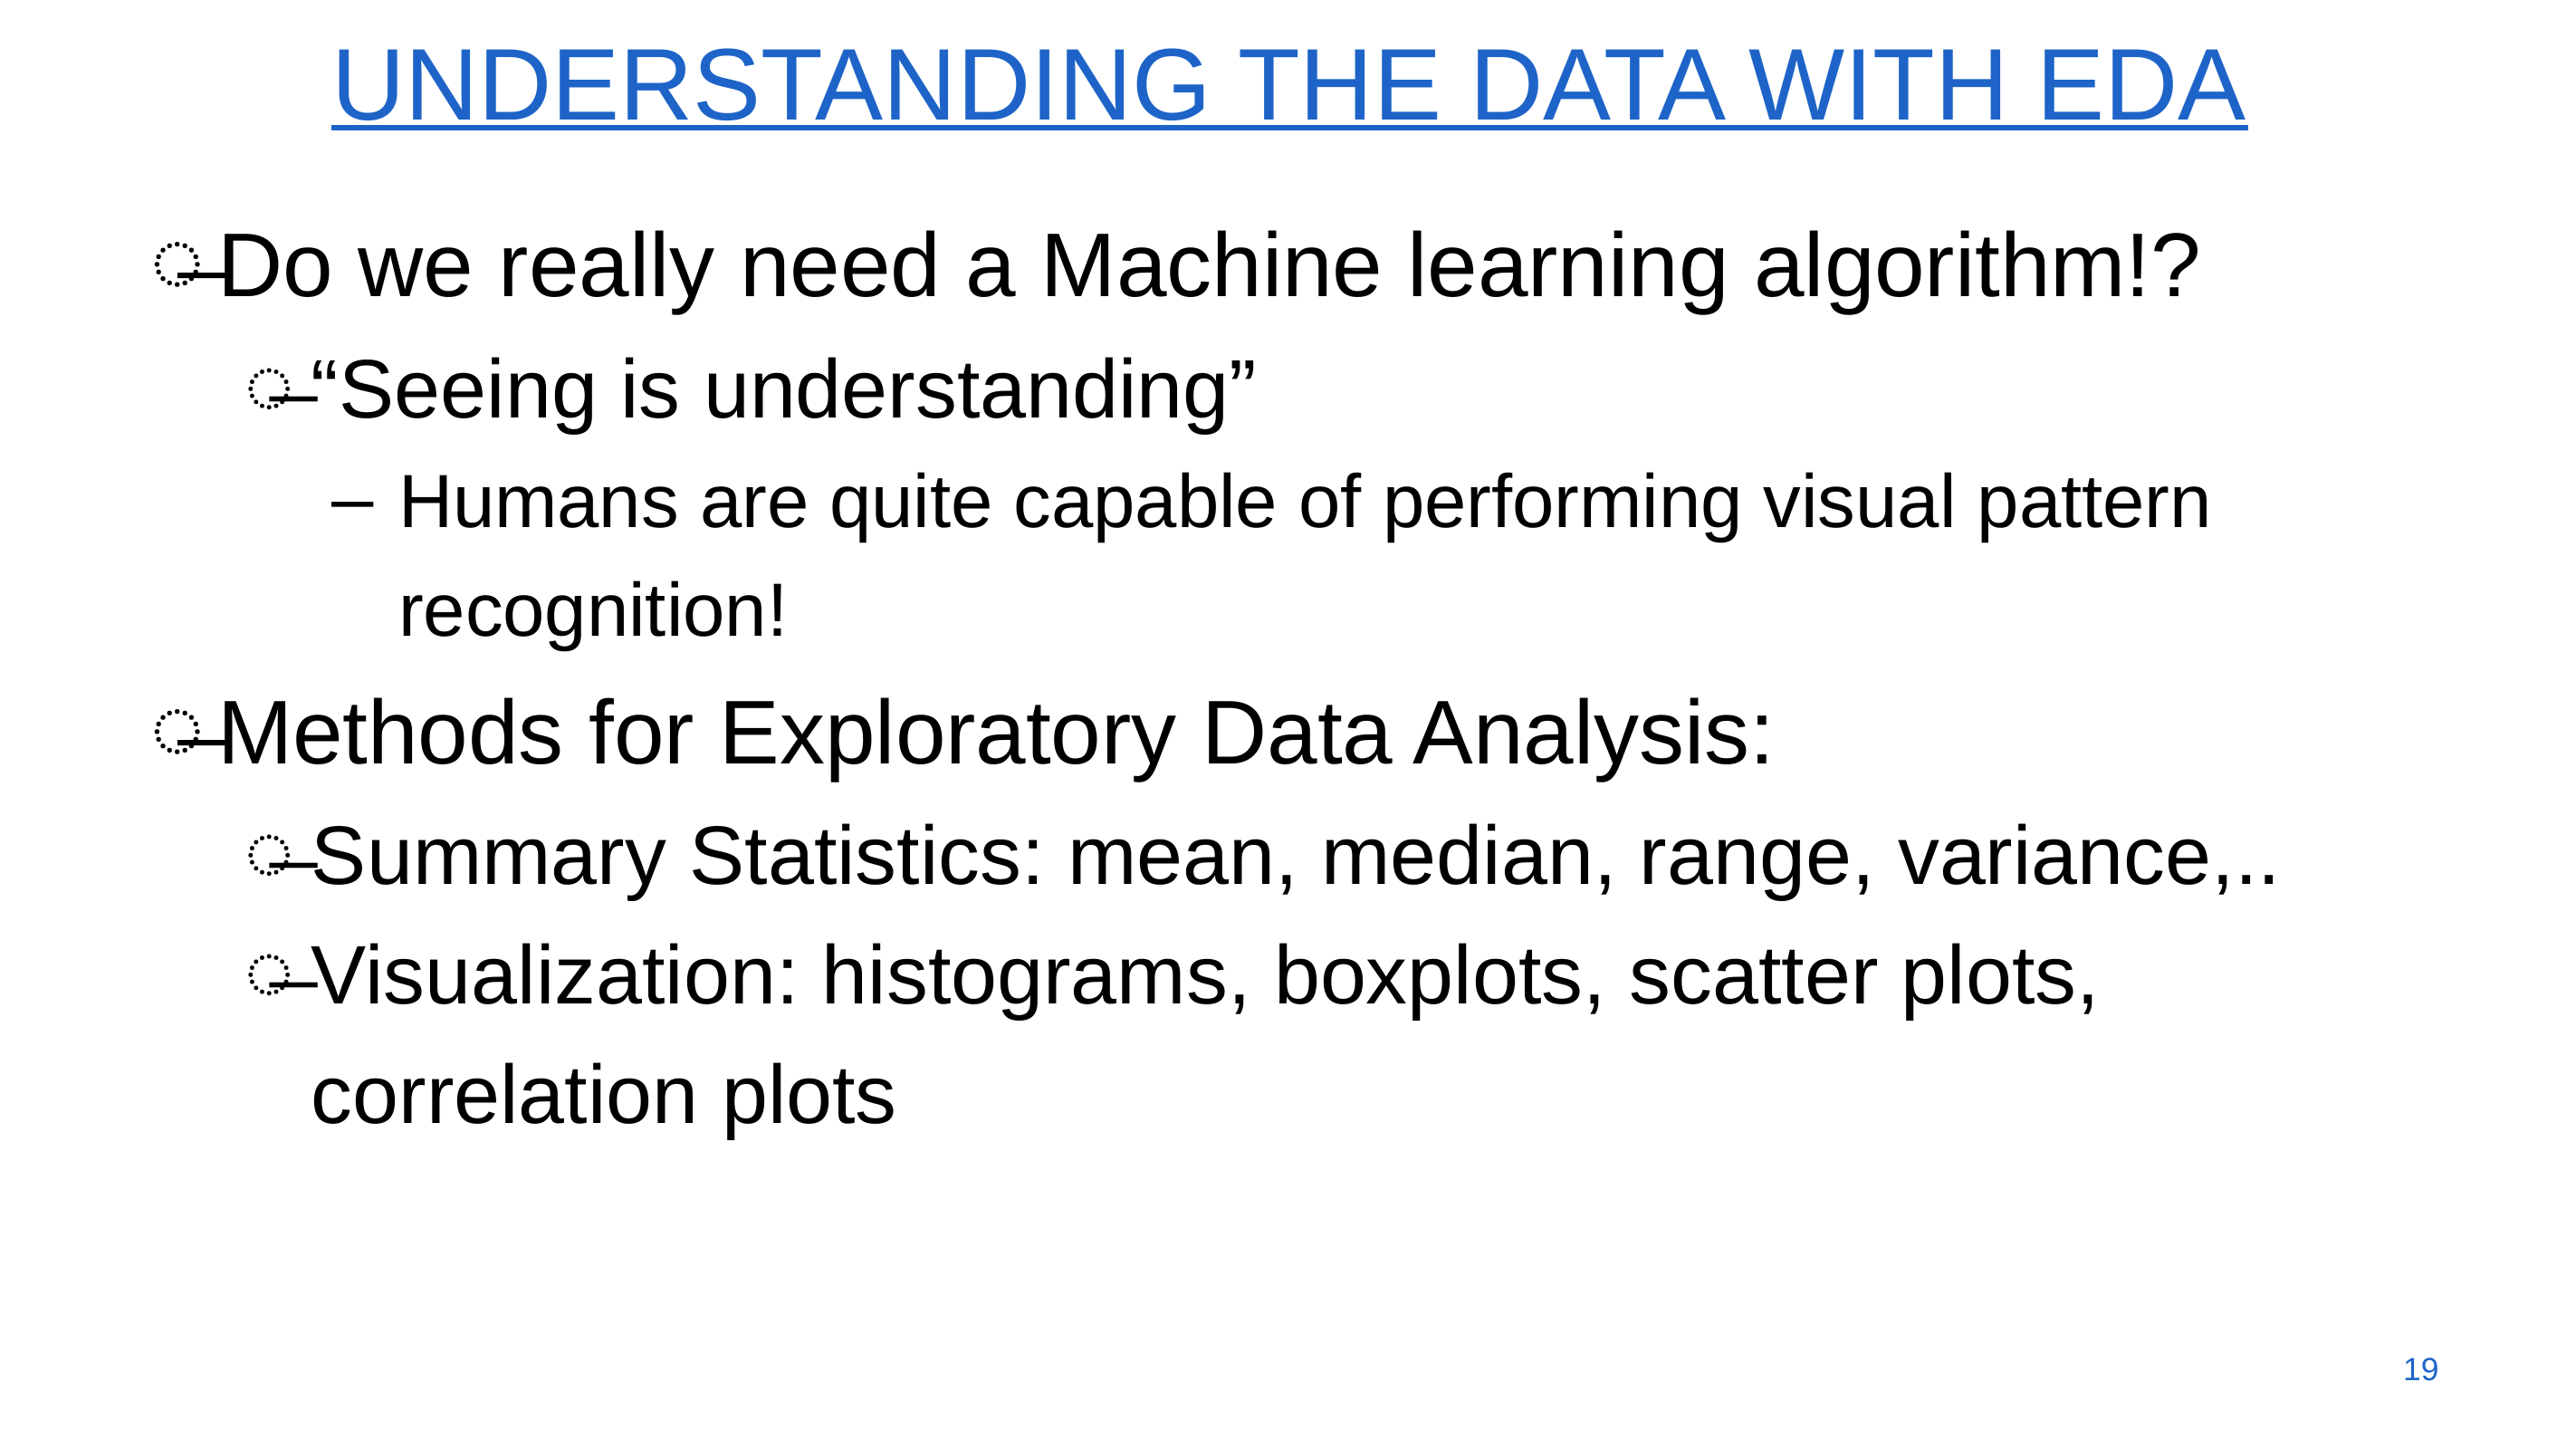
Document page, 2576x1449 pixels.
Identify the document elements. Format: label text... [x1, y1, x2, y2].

list Do we really need a Machine learning algorithm!? “Seeing is understanding” Humans are quite capable of performing visual pattern recognition! Methods for Exploratory Data Analysis: Summary Statistics: mean, median, range, variance,.. Visualization: histograms, boxplots, scatter plots, correlation plots [124, 177, 2456, 1173]
slide_number 19 [2315, 1329, 2453, 1407]
title Understanding the data with eda [123, 20, 2456, 149]
